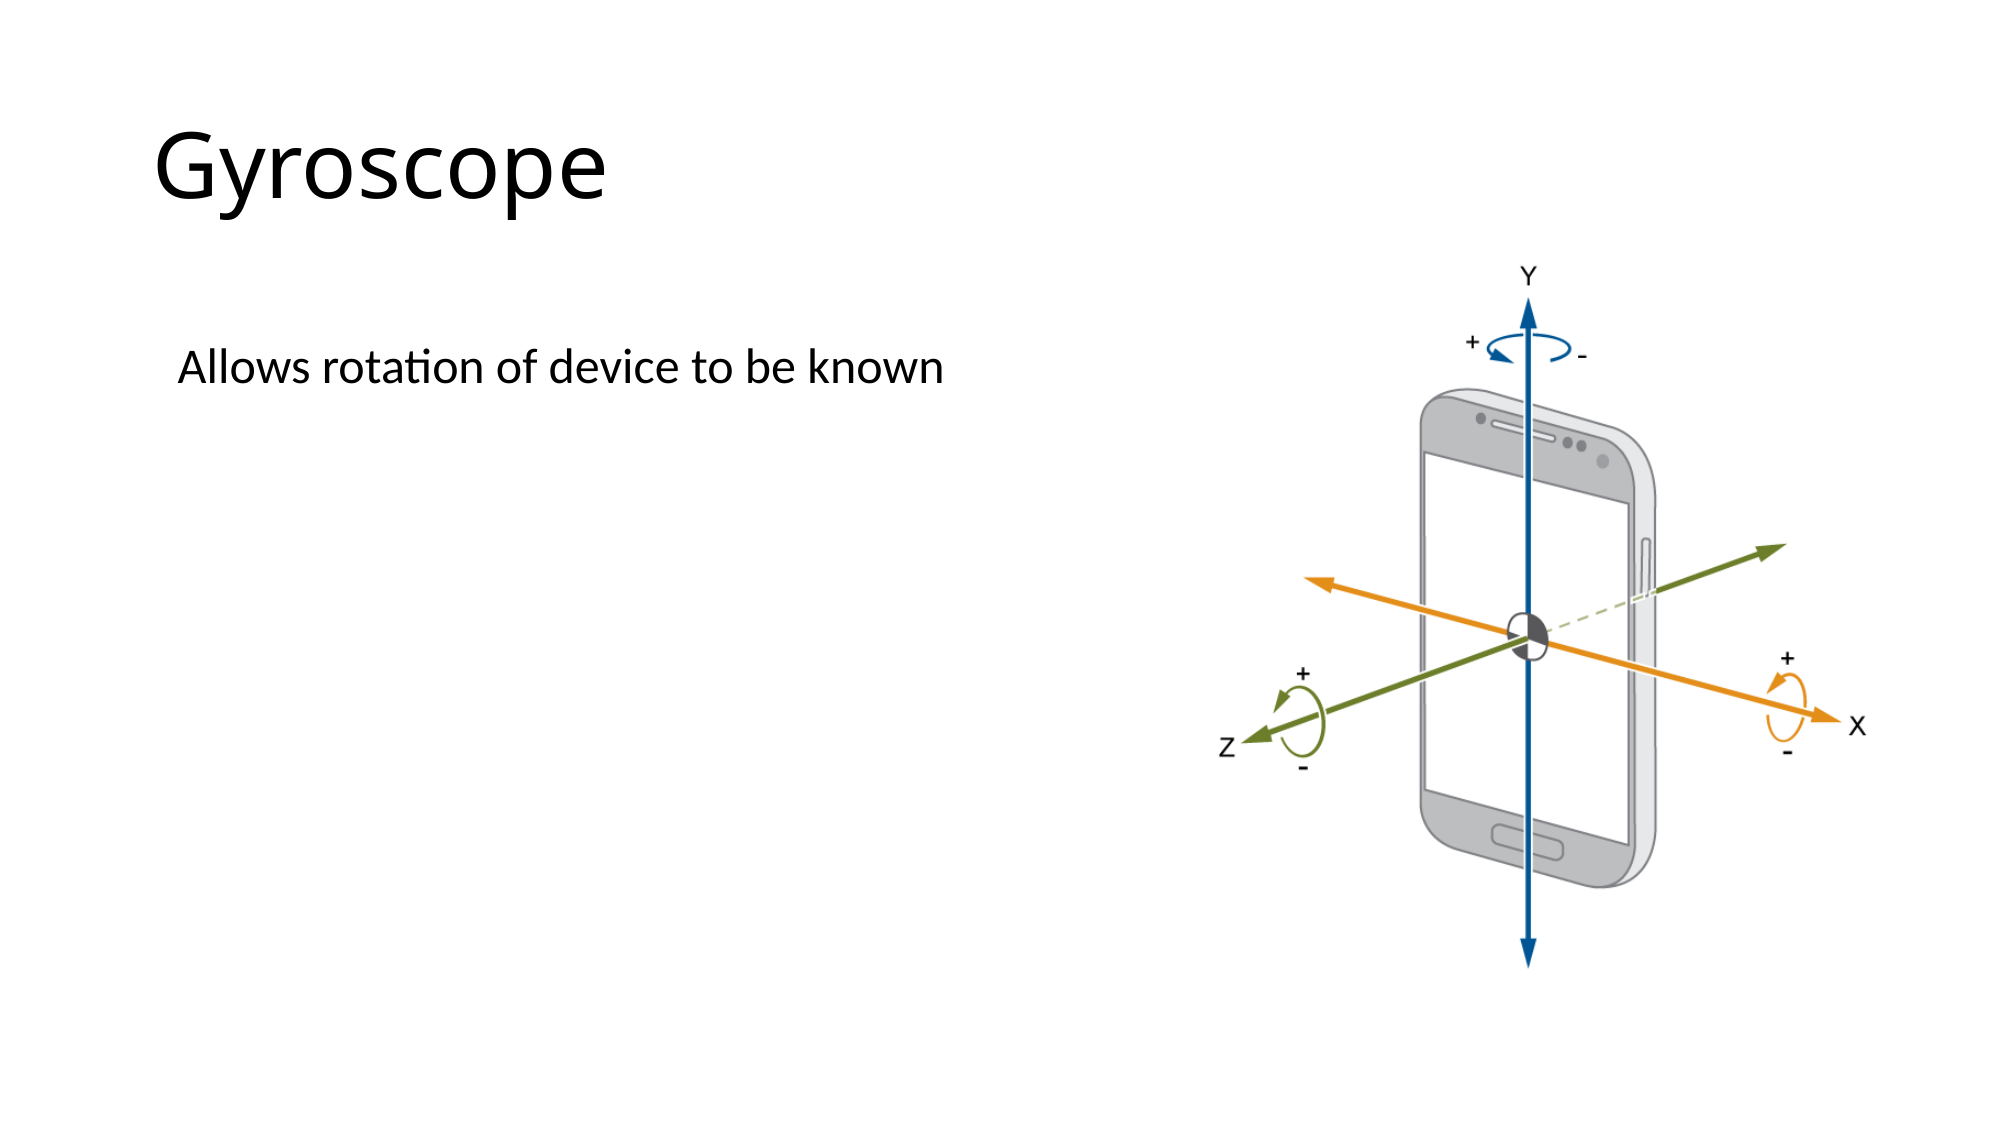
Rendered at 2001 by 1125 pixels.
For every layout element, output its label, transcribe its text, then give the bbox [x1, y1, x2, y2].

text_box Allows rotation of device to be known [162, 326, 960, 402]
title Gyroscope [137, 59, 1863, 278]
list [1186, 259, 1900, 974]
